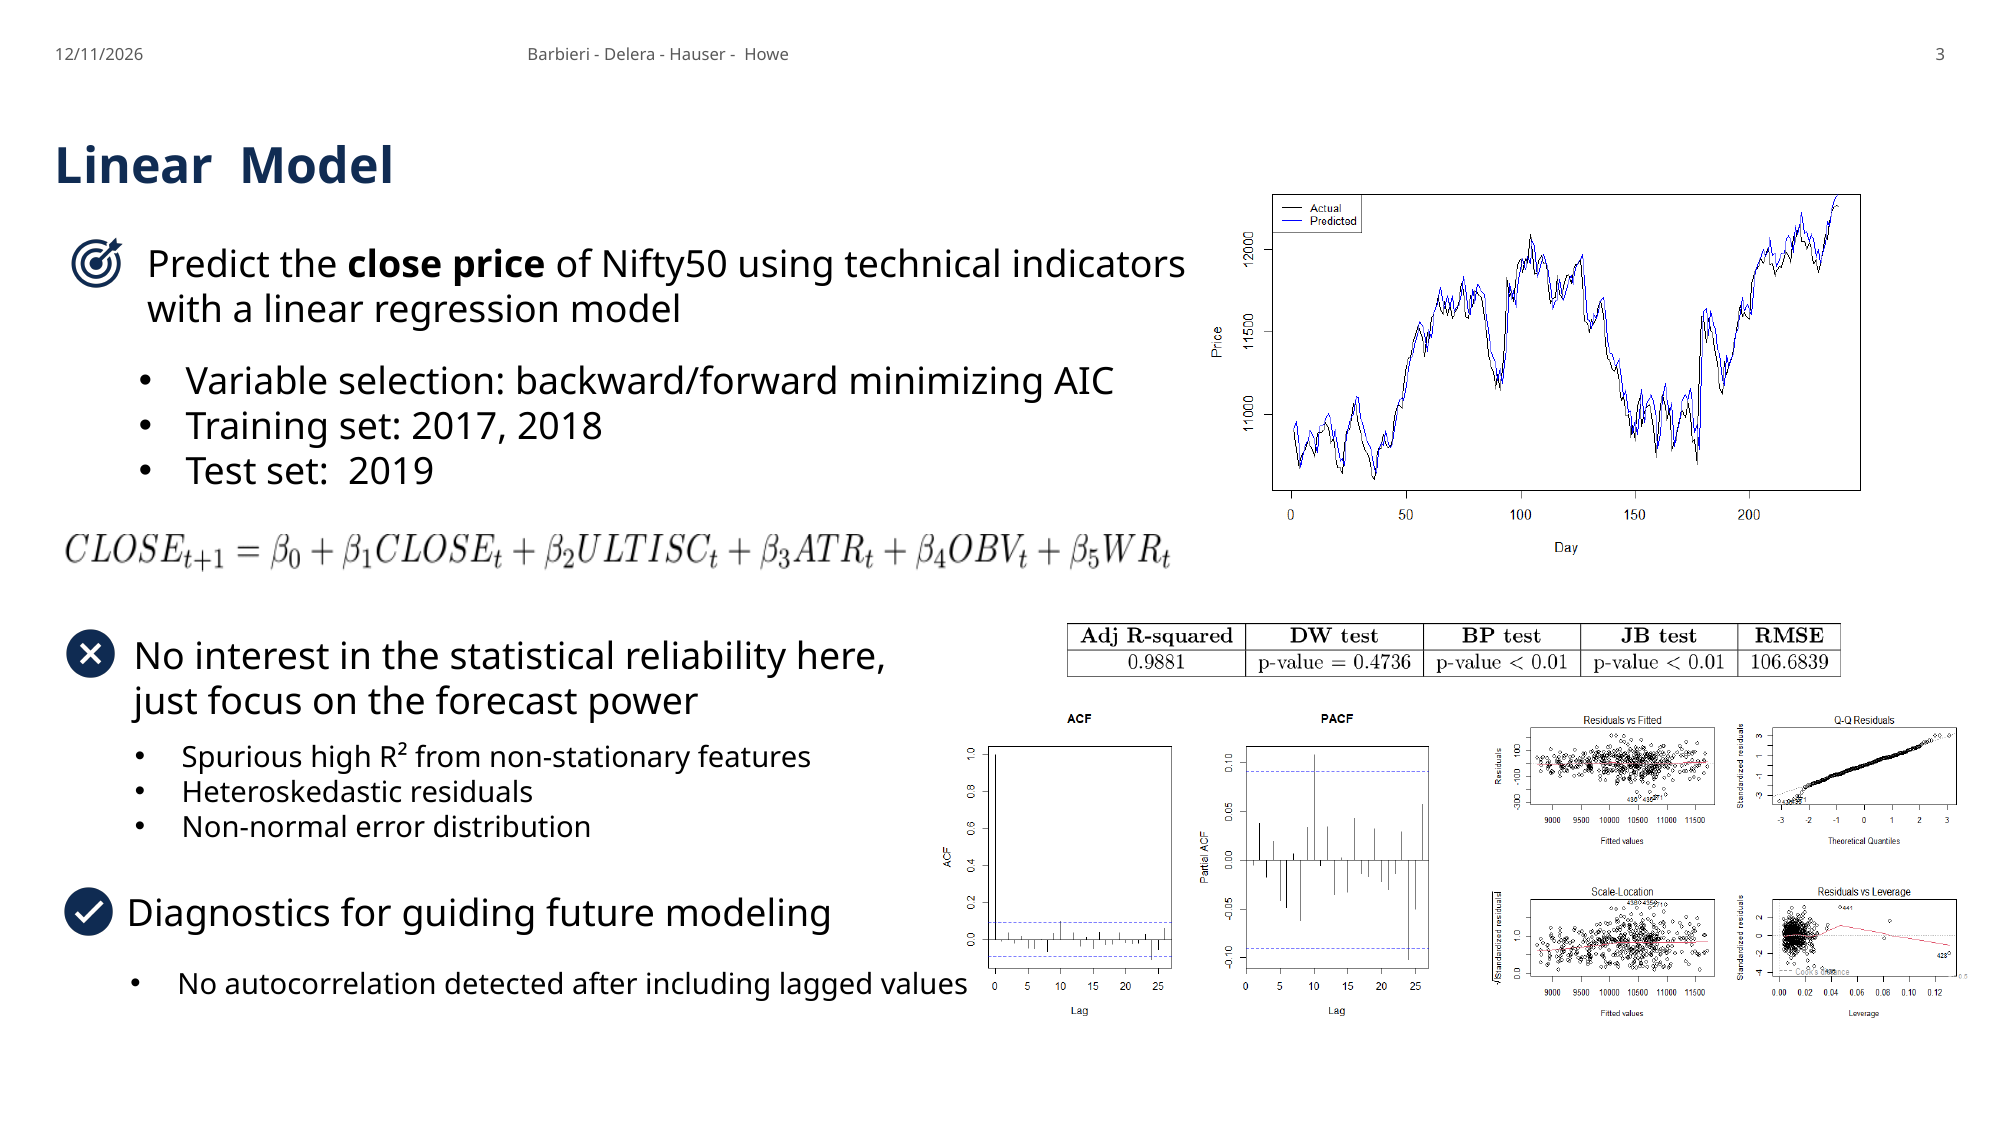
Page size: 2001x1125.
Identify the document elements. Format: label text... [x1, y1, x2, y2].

picture [58, 881, 119, 942]
slide_number 3 [1774, 6, 1945, 67]
picture [939, 697, 1454, 1029]
picture [60, 623, 121, 684]
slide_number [54, 6, 446, 67]
picture [1492, 685, 1976, 1029]
text_box Diagnostics for guiding future modeling [119, 881, 848, 942]
picture [66, 232, 128, 293]
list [1206, 128, 1894, 572]
text_box Predict the close price of Nifty50 using technical indicators with a linear regression model [132, 232, 1202, 337]
picture [1067, 623, 1841, 677]
text_box Variable selection: backward/forward minimizing AIC Training set: 2017, 2018 Test set: 2019 [123, 349, 1131, 500]
text_box No interest in the statistical reliability here, just focus on the forecast power [118, 624, 903, 730]
text_box Spurious high R² from non-stationary features Heteroskedastic residuals Non-normal error distribution [120, 730, 840, 851]
title Linear Model [54, 133, 1059, 205]
footer Barbieri - Delera - Hauser - Howe [527, 6, 1203, 67]
picture [54, 534, 1173, 572]
text_box No autocorrelation detected after including lagged values [115, 957, 939, 1008]
